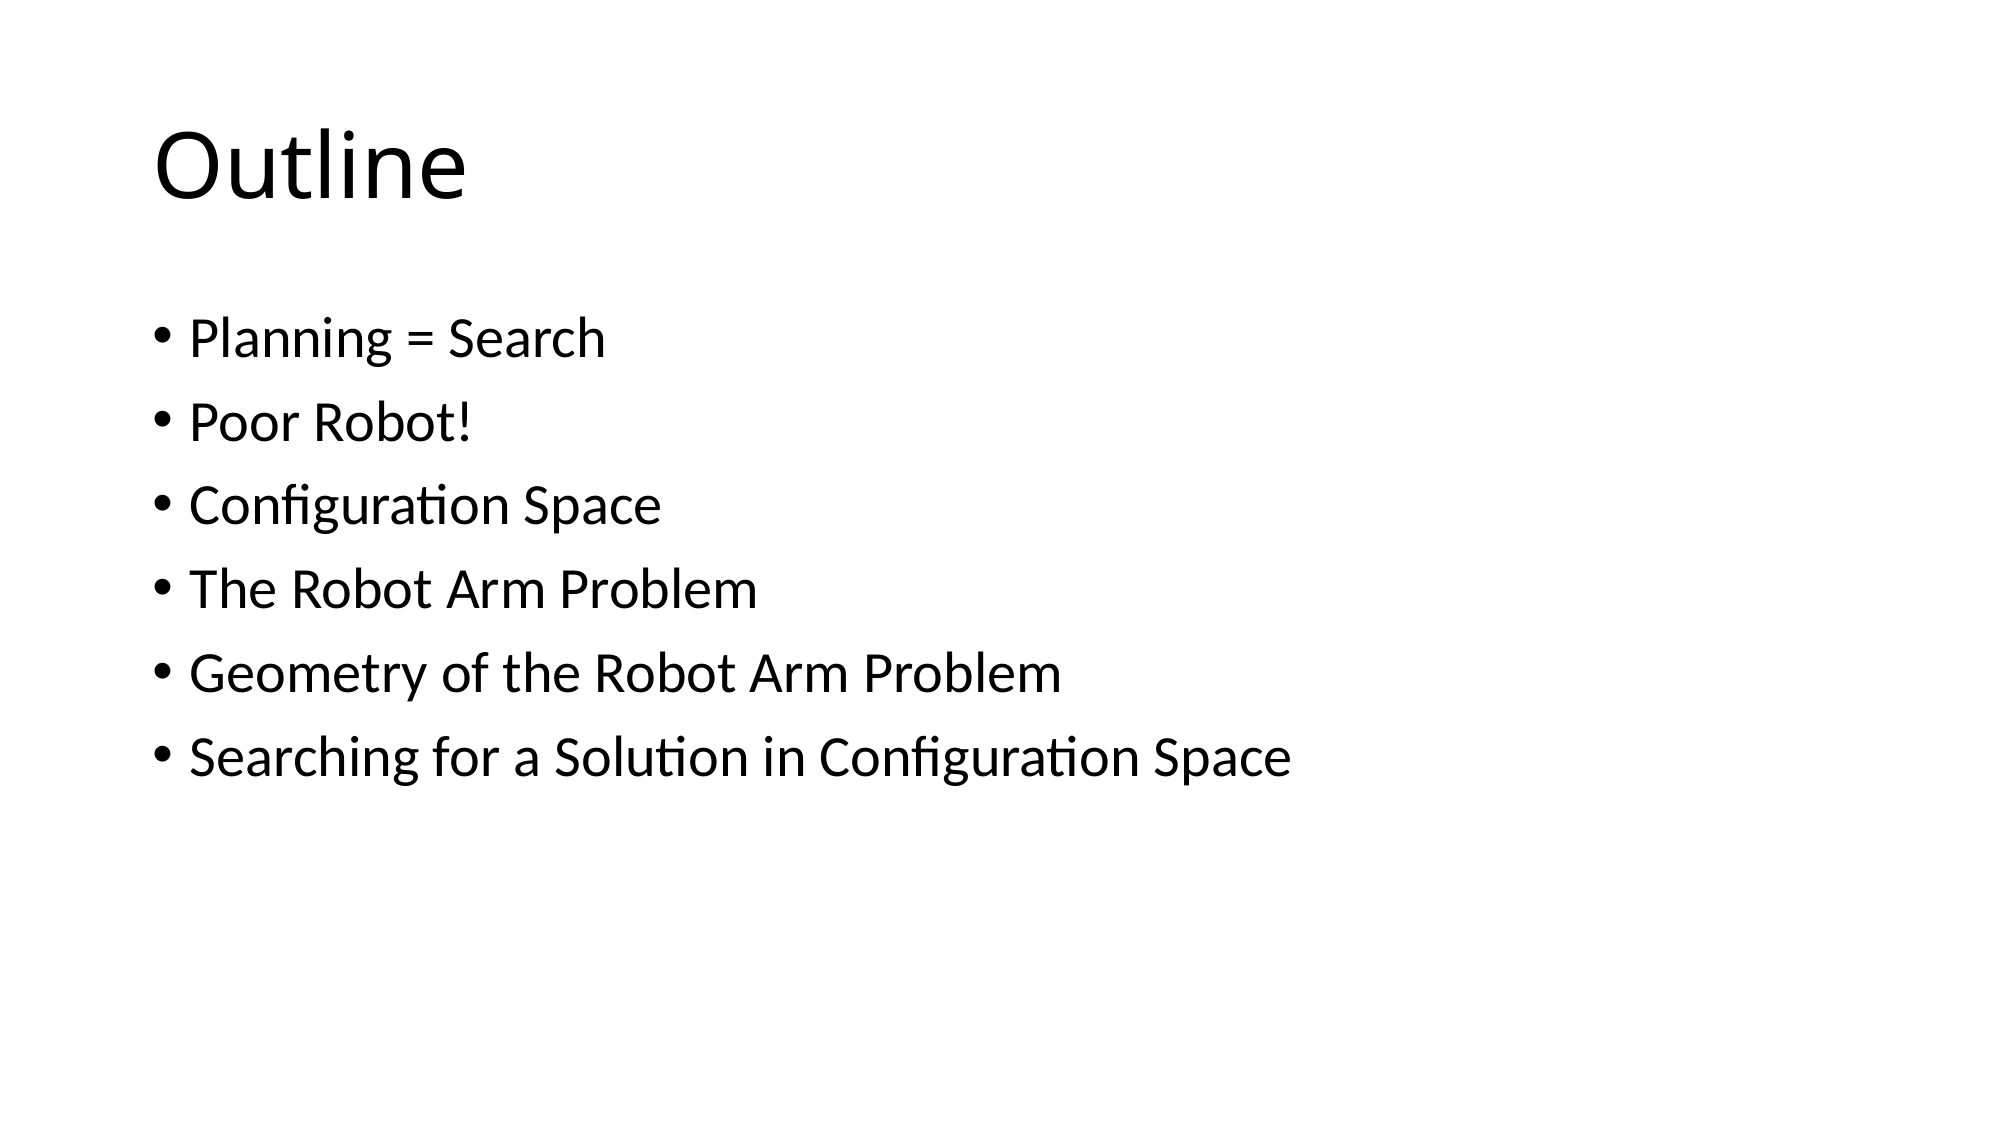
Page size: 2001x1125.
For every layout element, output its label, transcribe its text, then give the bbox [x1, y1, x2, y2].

list Planning = Search Poor Robot! Configuration Space The Robot Arm Problem Geometry of the Robot Arm Problem Searching for a Solution in Configuration Space [137, 299, 1863, 1014]
title Outline [137, 59, 1863, 278]
